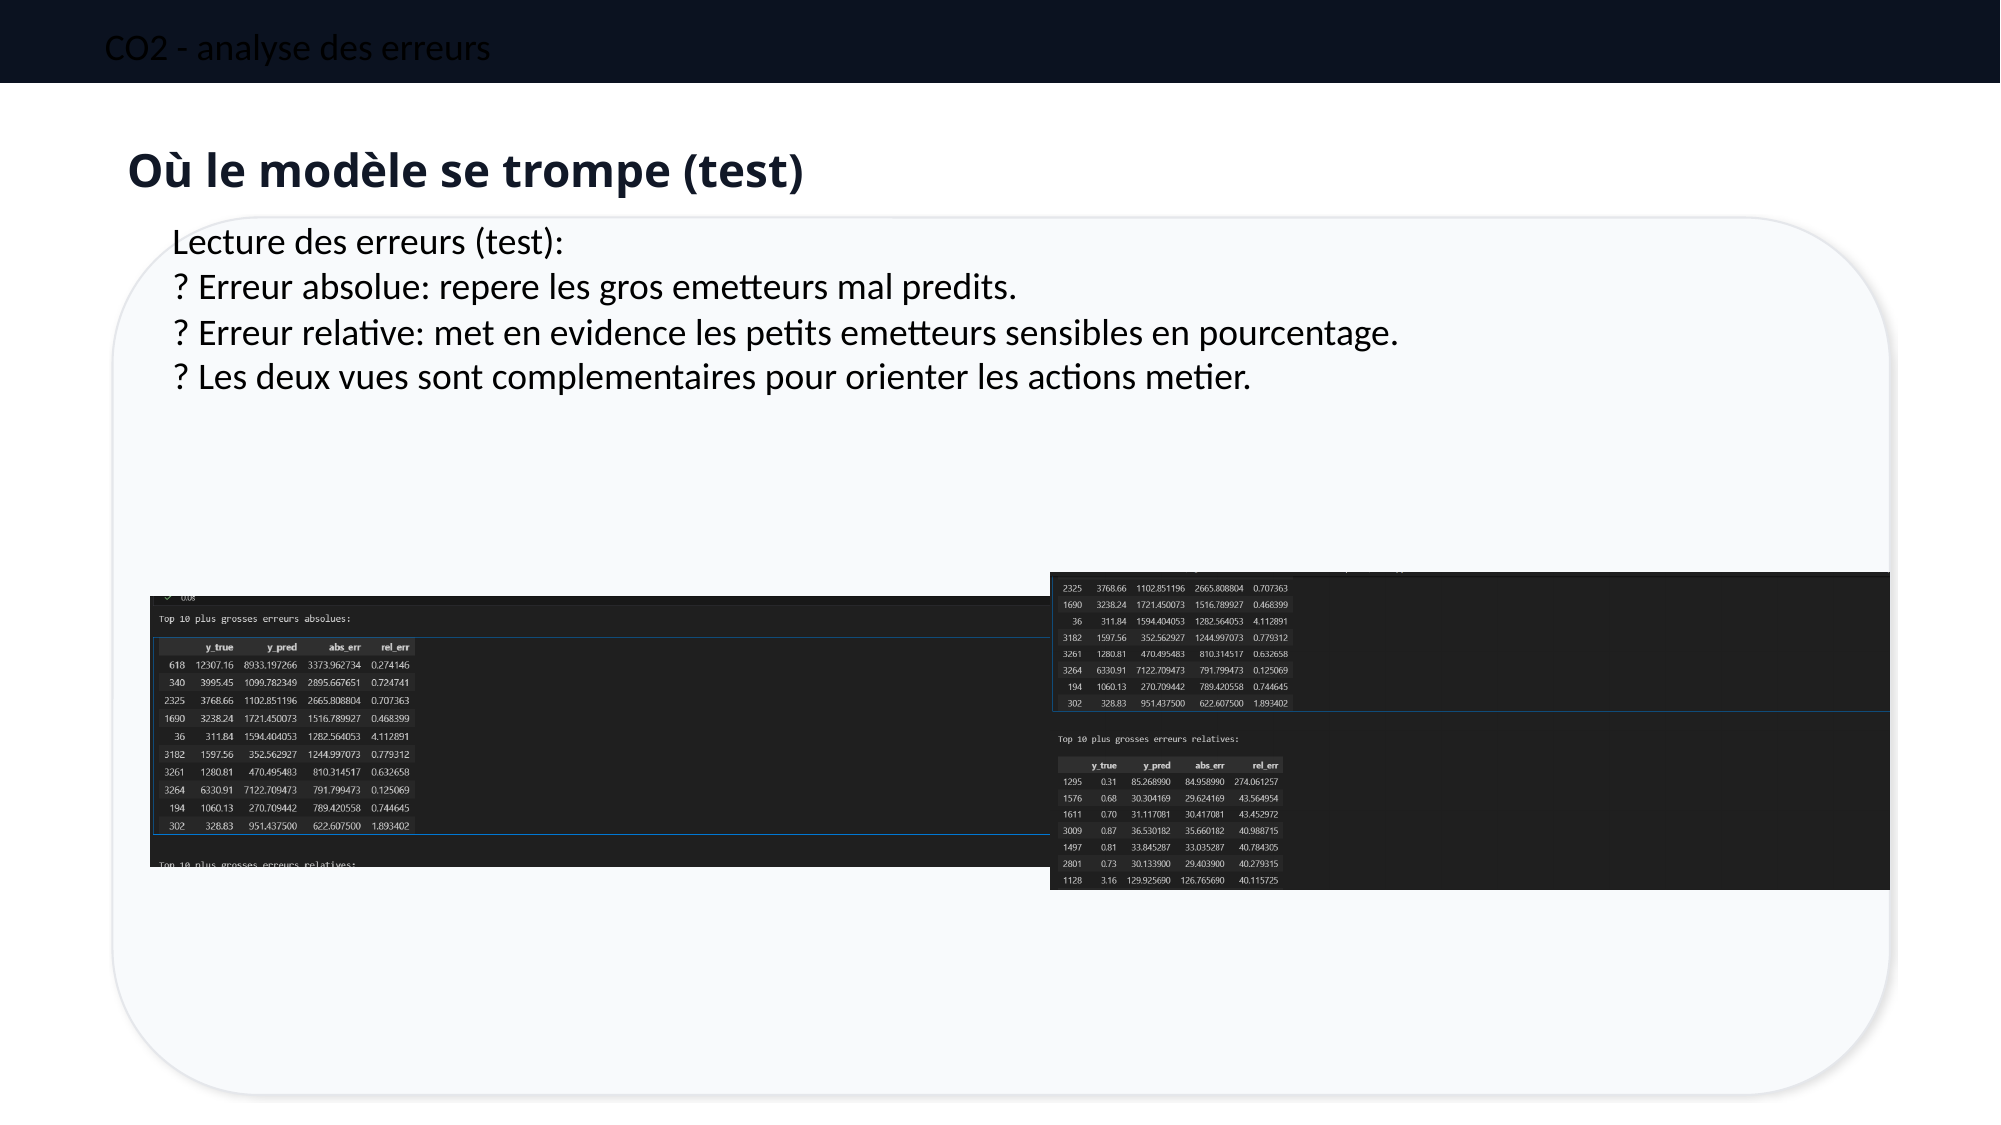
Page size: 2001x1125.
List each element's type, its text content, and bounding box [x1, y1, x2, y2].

text_box [112, 258, 1891, 1096]
text_box CO2 - analyse des erreurs [89, 19, 1910, 72]
text_box Où le modèle se trompe (test) [112, 142, 1913, 195]
text_box [0, 0, 2000, 83]
text_box Lecture des erreurs (test): ? Erreur absolue: repere les gros emetteurs mal predits. ? Erreur relative: met en evidence les petits emetteurs sensibles en pourcentage. ? Les deux vues sont complementaires pour orienter les actions metier. [157, 247, 1988, 368]
text_box [170, 217, 1832, 247]
picture [149, 572, 1890, 890]
